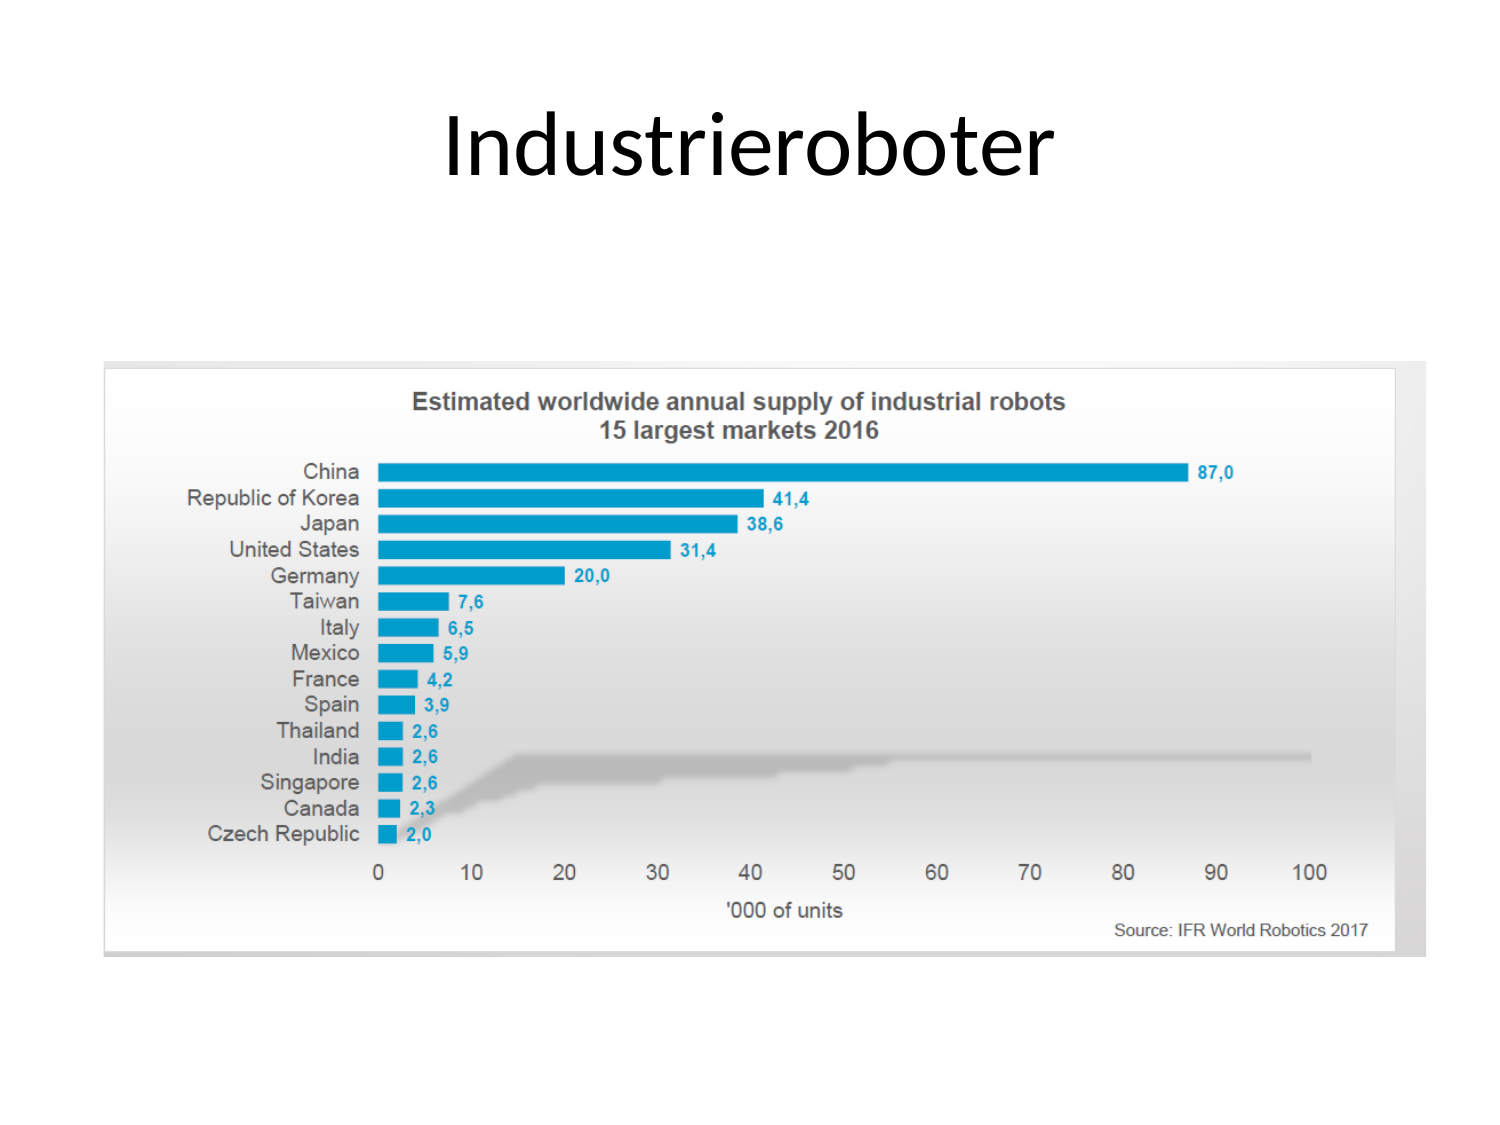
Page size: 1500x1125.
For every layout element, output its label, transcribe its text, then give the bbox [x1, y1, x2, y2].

picture [103, 361, 1427, 957]
title Industrieroboter [75, 45, 1425, 233]
